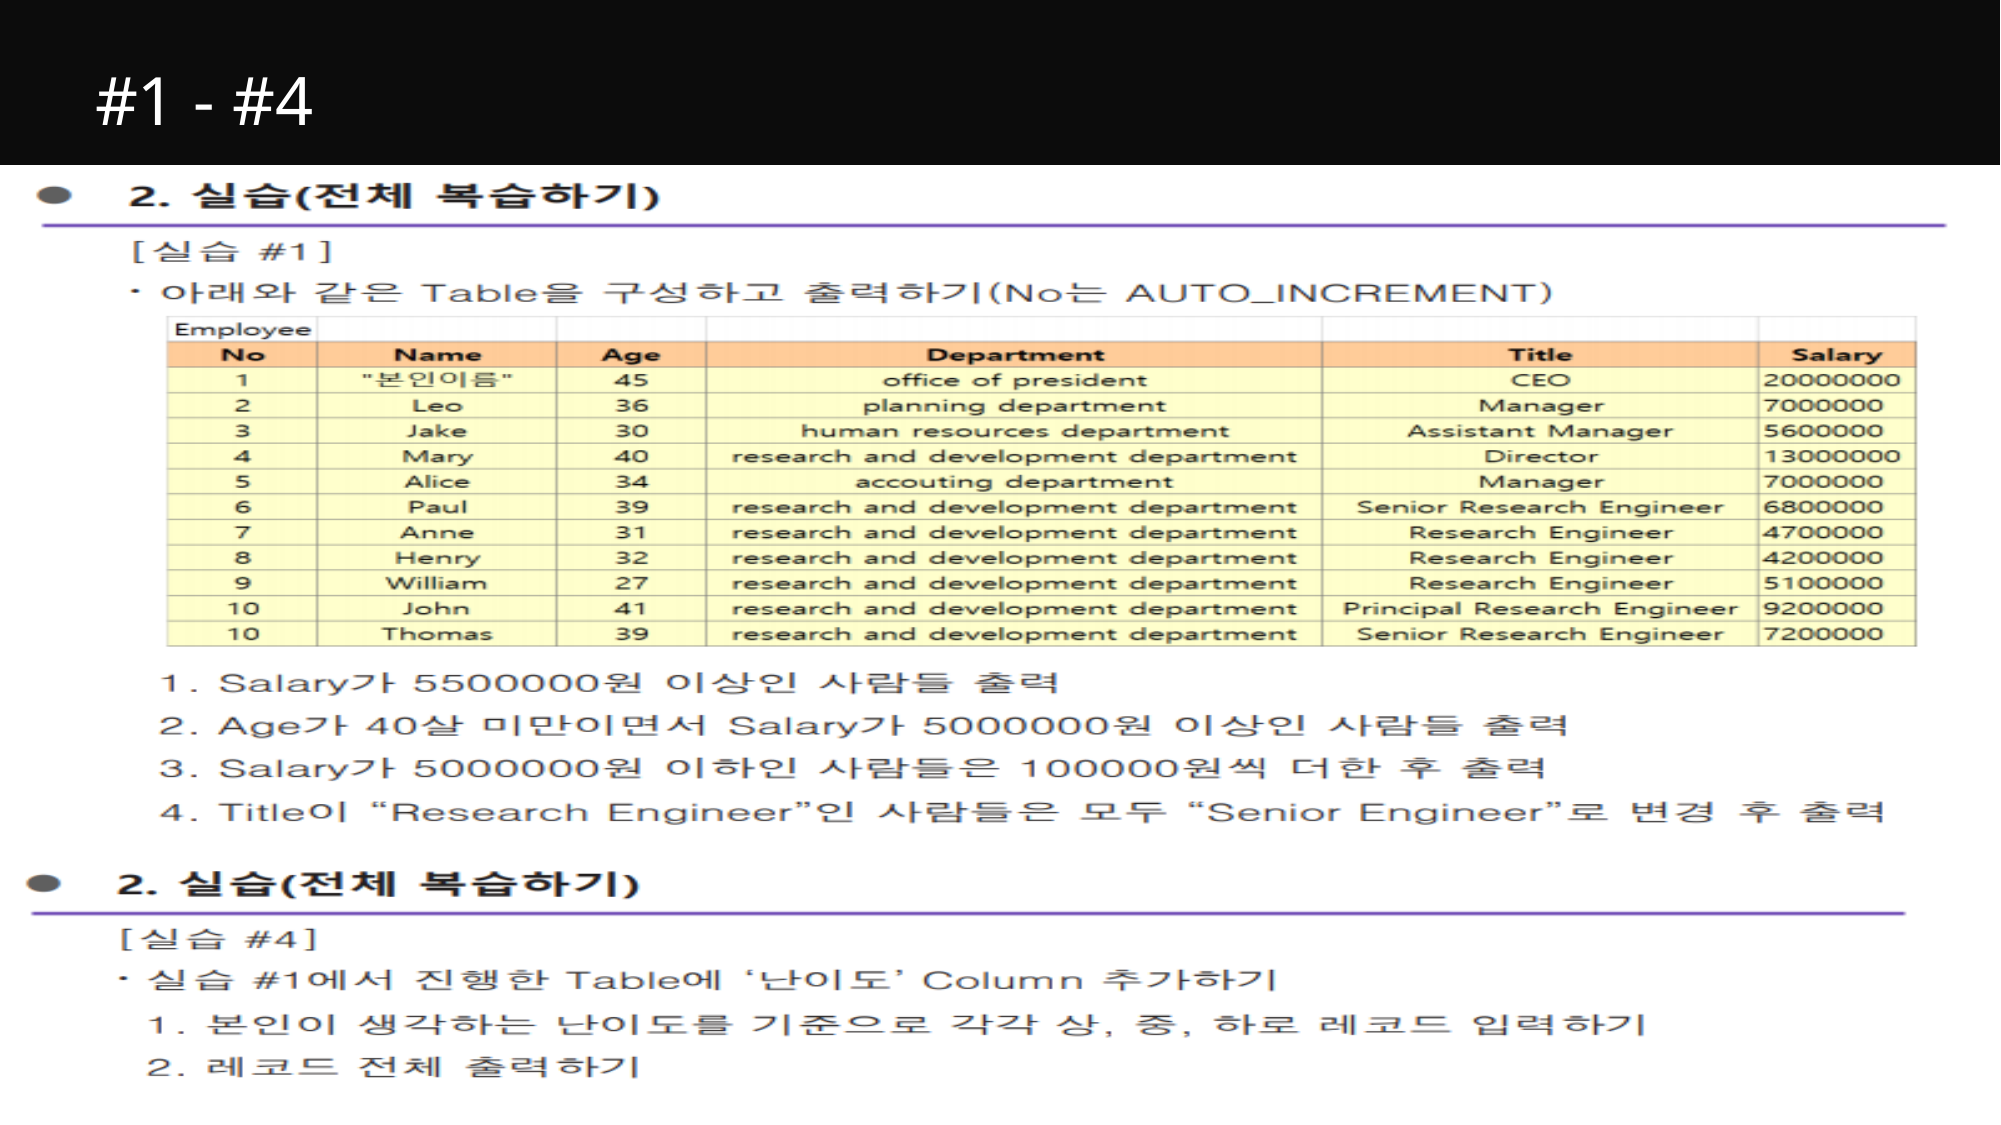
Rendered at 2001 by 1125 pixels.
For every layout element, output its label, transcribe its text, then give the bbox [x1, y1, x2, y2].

text_box #1 - #4 [80, 51, 394, 147]
picture [0, 165, 2000, 1125]
